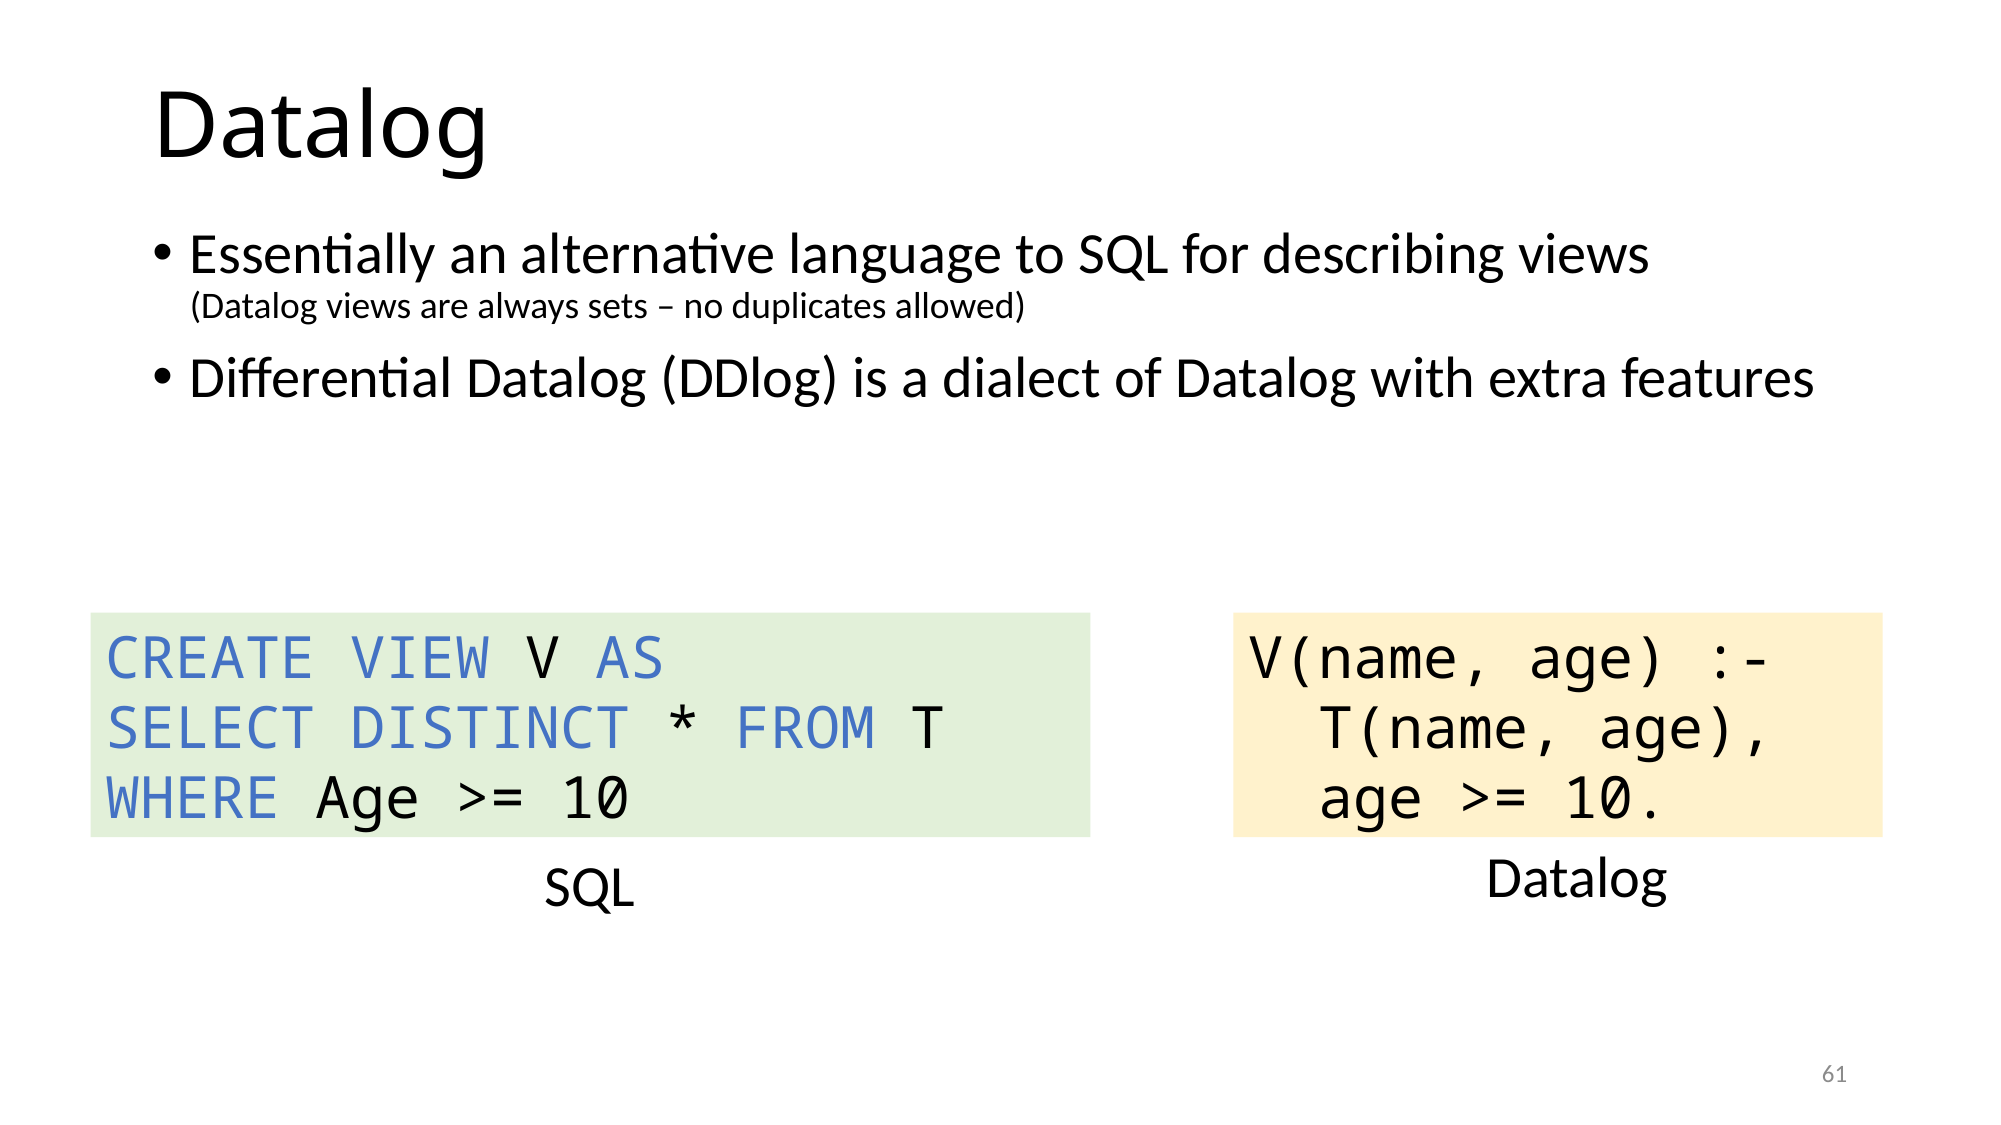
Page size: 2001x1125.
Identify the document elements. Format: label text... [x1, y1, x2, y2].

slide_number 61 [1798, 1042, 1863, 1103]
text_box V(name, age) :- T(name, age), age >= 10. [1233, 612, 1883, 838]
text_box SQL [530, 840, 651, 926]
text_box Datalog [1471, 831, 1683, 917]
list Essentially an alternative language to SQL for describing views (Datalog views are always sets – no duplicates allowed) Differential Datalog (DDlog) is a dialect of Datalog with extra features [137, 215, 1863, 721]
text_box CREATE VIEW V AS SELECT DISTINCT * FROM T WHERE Age >= 10 [90, 612, 1091, 838]
title Datalog [137, 59, 1863, 196]
